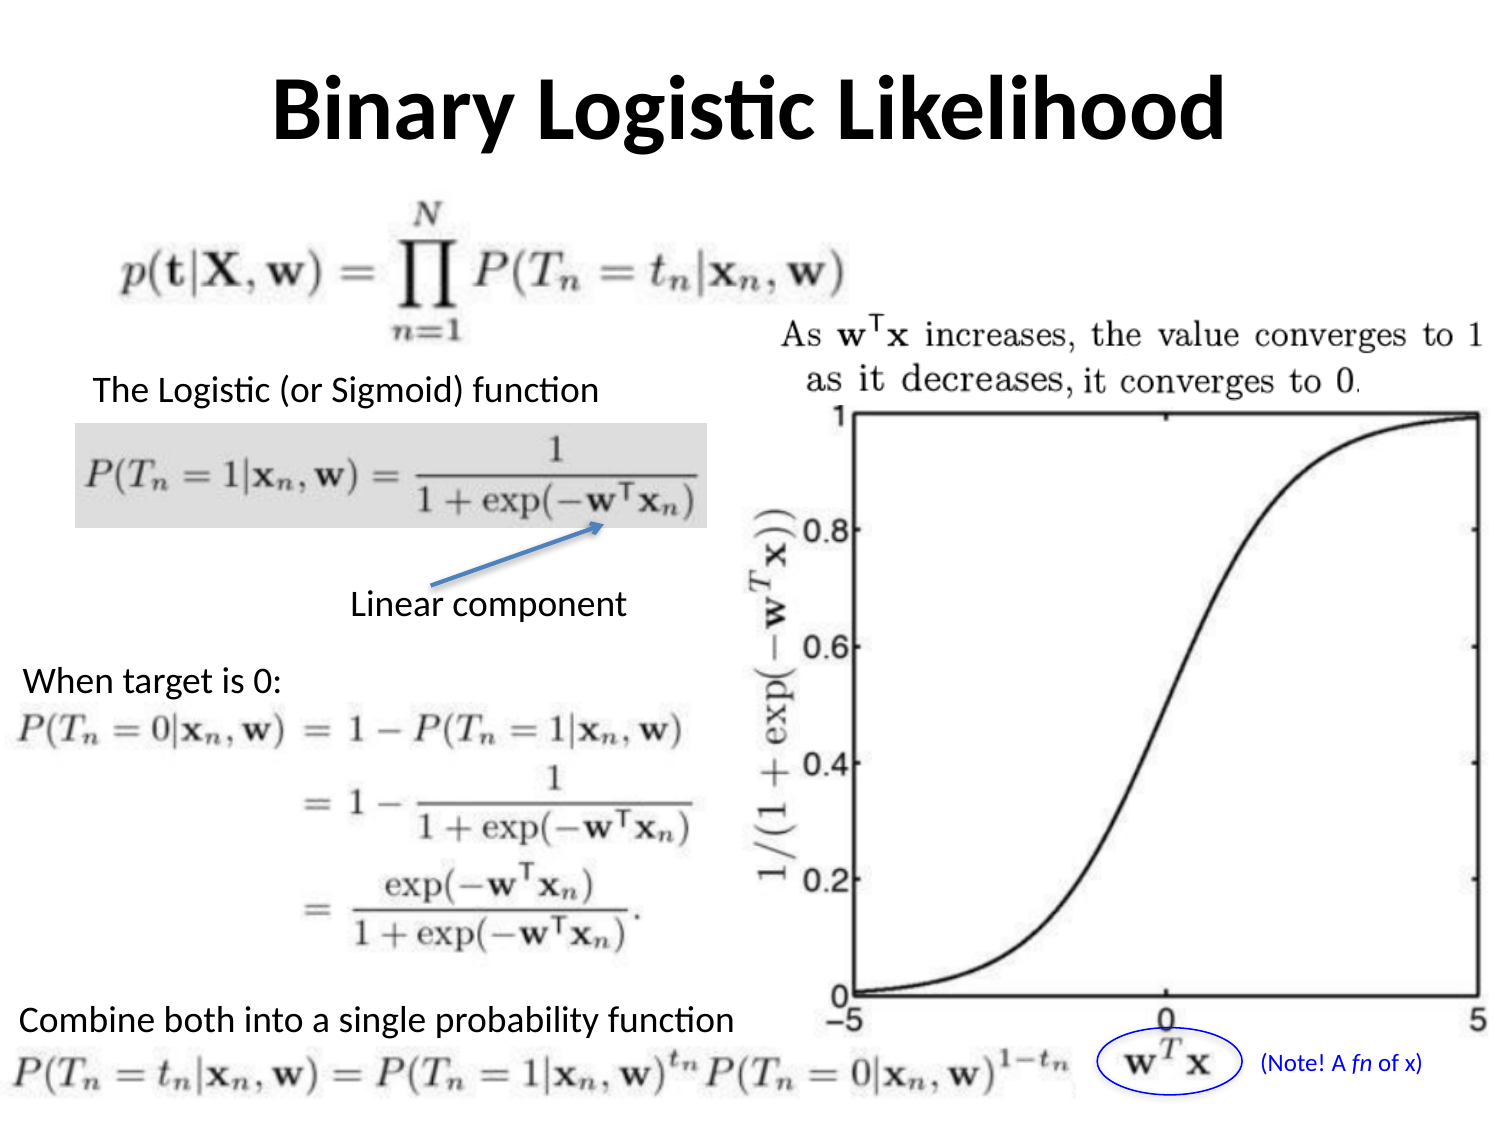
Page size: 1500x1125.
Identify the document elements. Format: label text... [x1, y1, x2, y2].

picture [74, 423, 707, 528]
text_box Linear component [335, 571, 643, 632]
title Binary Logistic Likelihood [75, 9, 1425, 197]
text_box When target is 0: [8, 649, 298, 698]
text_box Combine both into a single probability function [4, 987, 731, 1039]
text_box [430, 524, 605, 586]
picture [0, 186, 1500, 1107]
picture [5, 700, 707, 970]
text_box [1096, 1027, 1440, 1096]
text_box The Logistic (or Sigmoid) function [77, 357, 616, 418]
